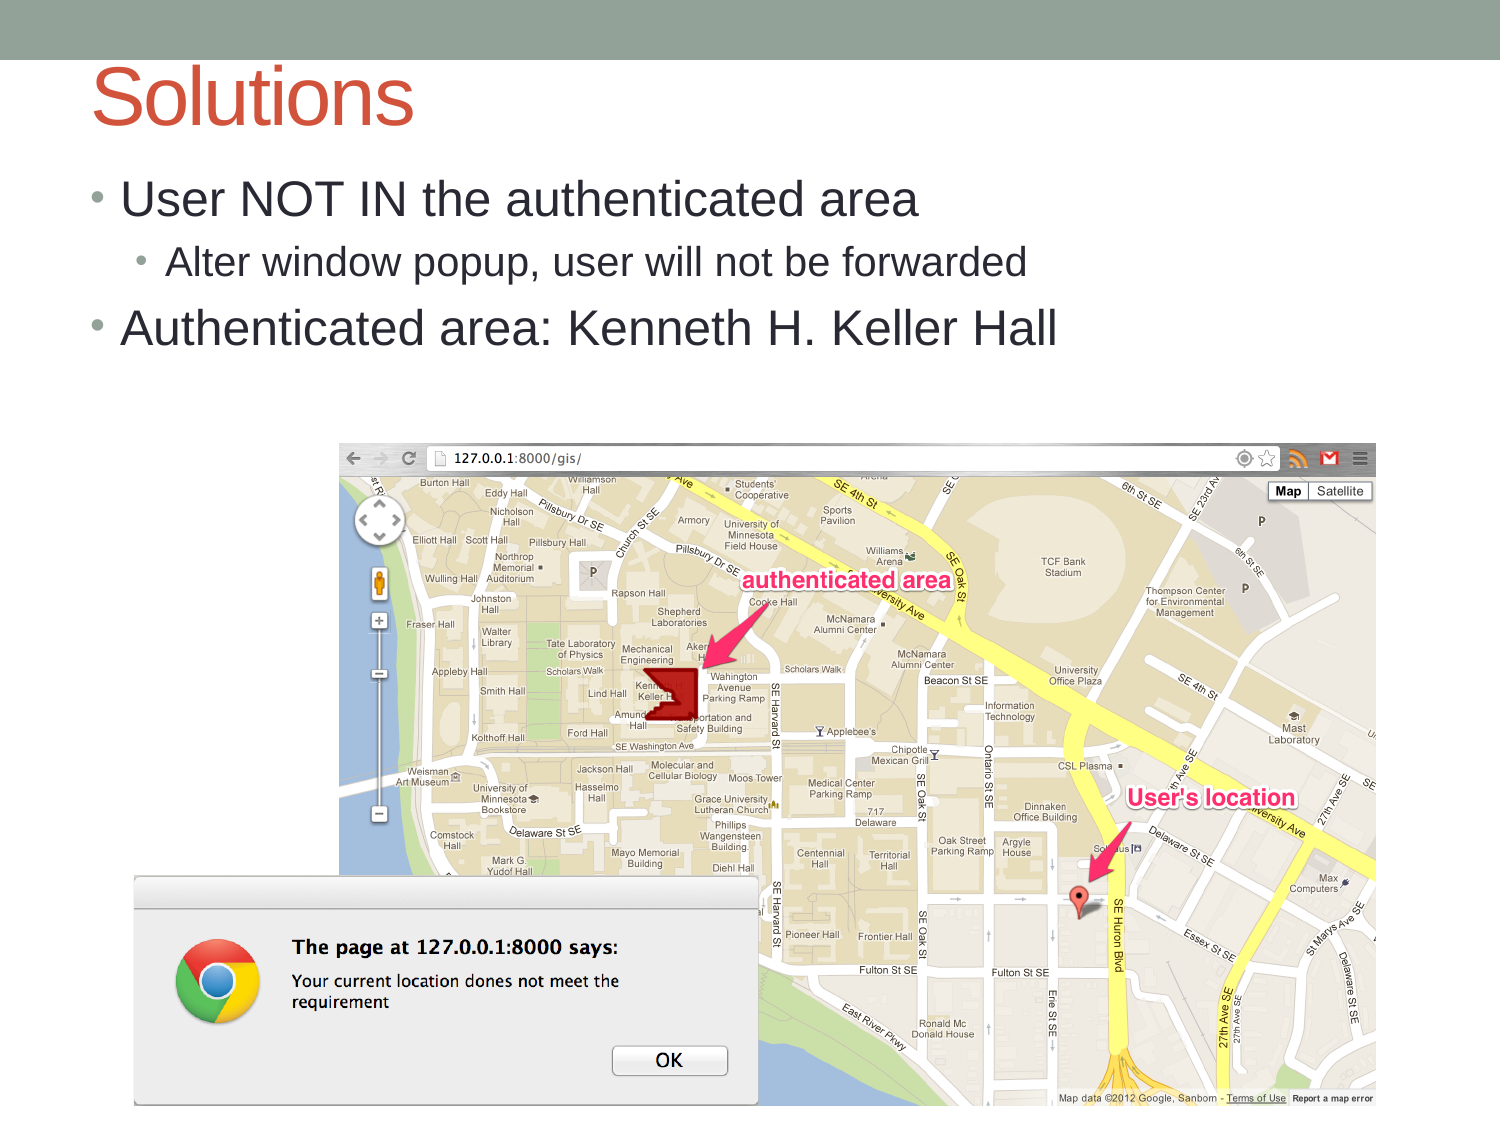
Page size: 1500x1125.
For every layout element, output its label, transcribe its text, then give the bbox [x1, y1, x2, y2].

title Solutions [75, 0, 1425, 159]
list User NOT IN the authenticated area Alter window popup, user will not be forwarded Authenticated area: Kenneth H. Keller Hall [75, 159, 1425, 902]
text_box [133, 443, 1376, 1106]
